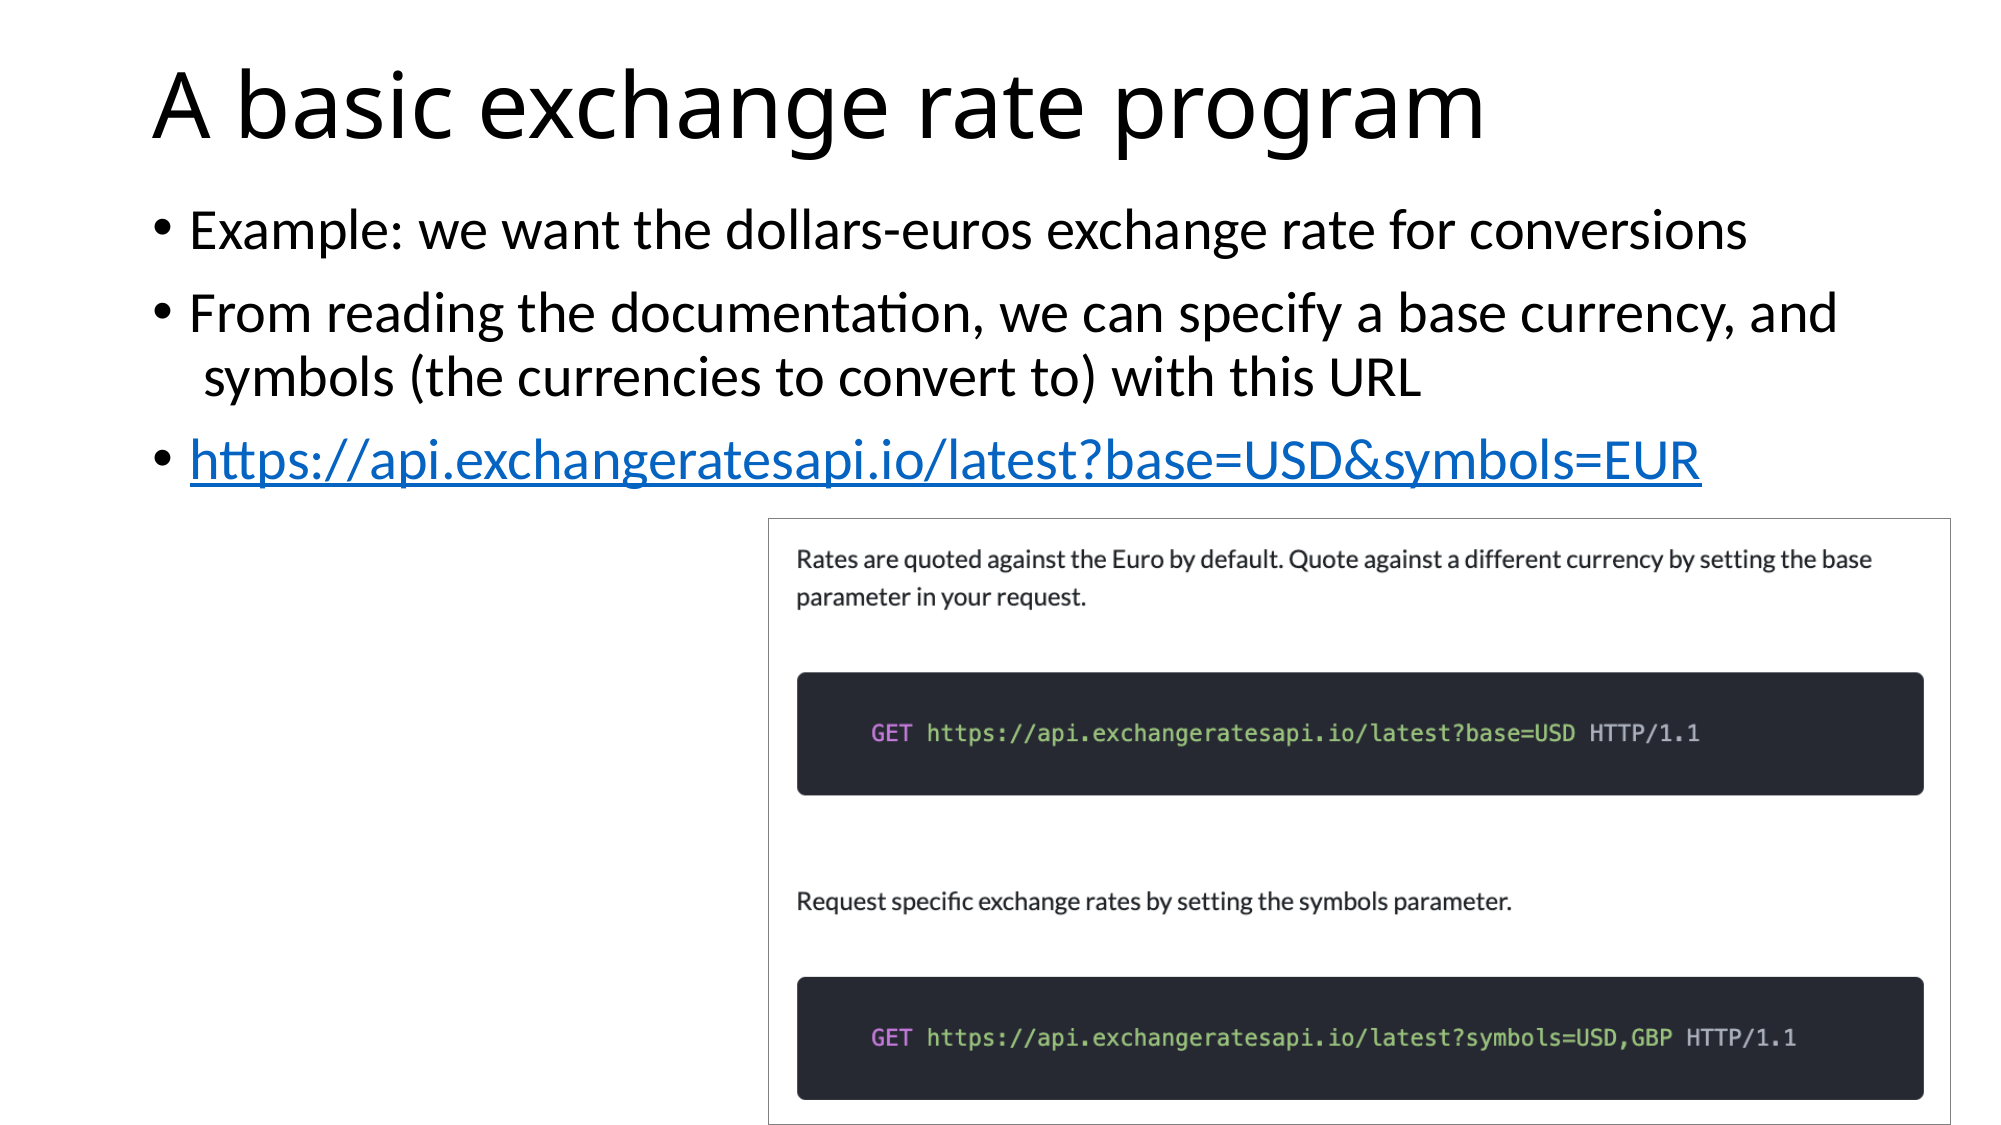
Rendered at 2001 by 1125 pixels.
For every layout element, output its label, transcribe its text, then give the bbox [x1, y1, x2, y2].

list Example: we want the dollars-euros exchange rate for conversions From reading the documentation, we can specify a base currency, and symbols (the currencies to convert to) with this URL https://api.exchangeratesapi.io/latest?base=USD&symbols=EUR [137, 191, 1863, 906]
picture [768, 518, 1951, 1125]
title A basic exchange rate program [137, 0, 1863, 191]
